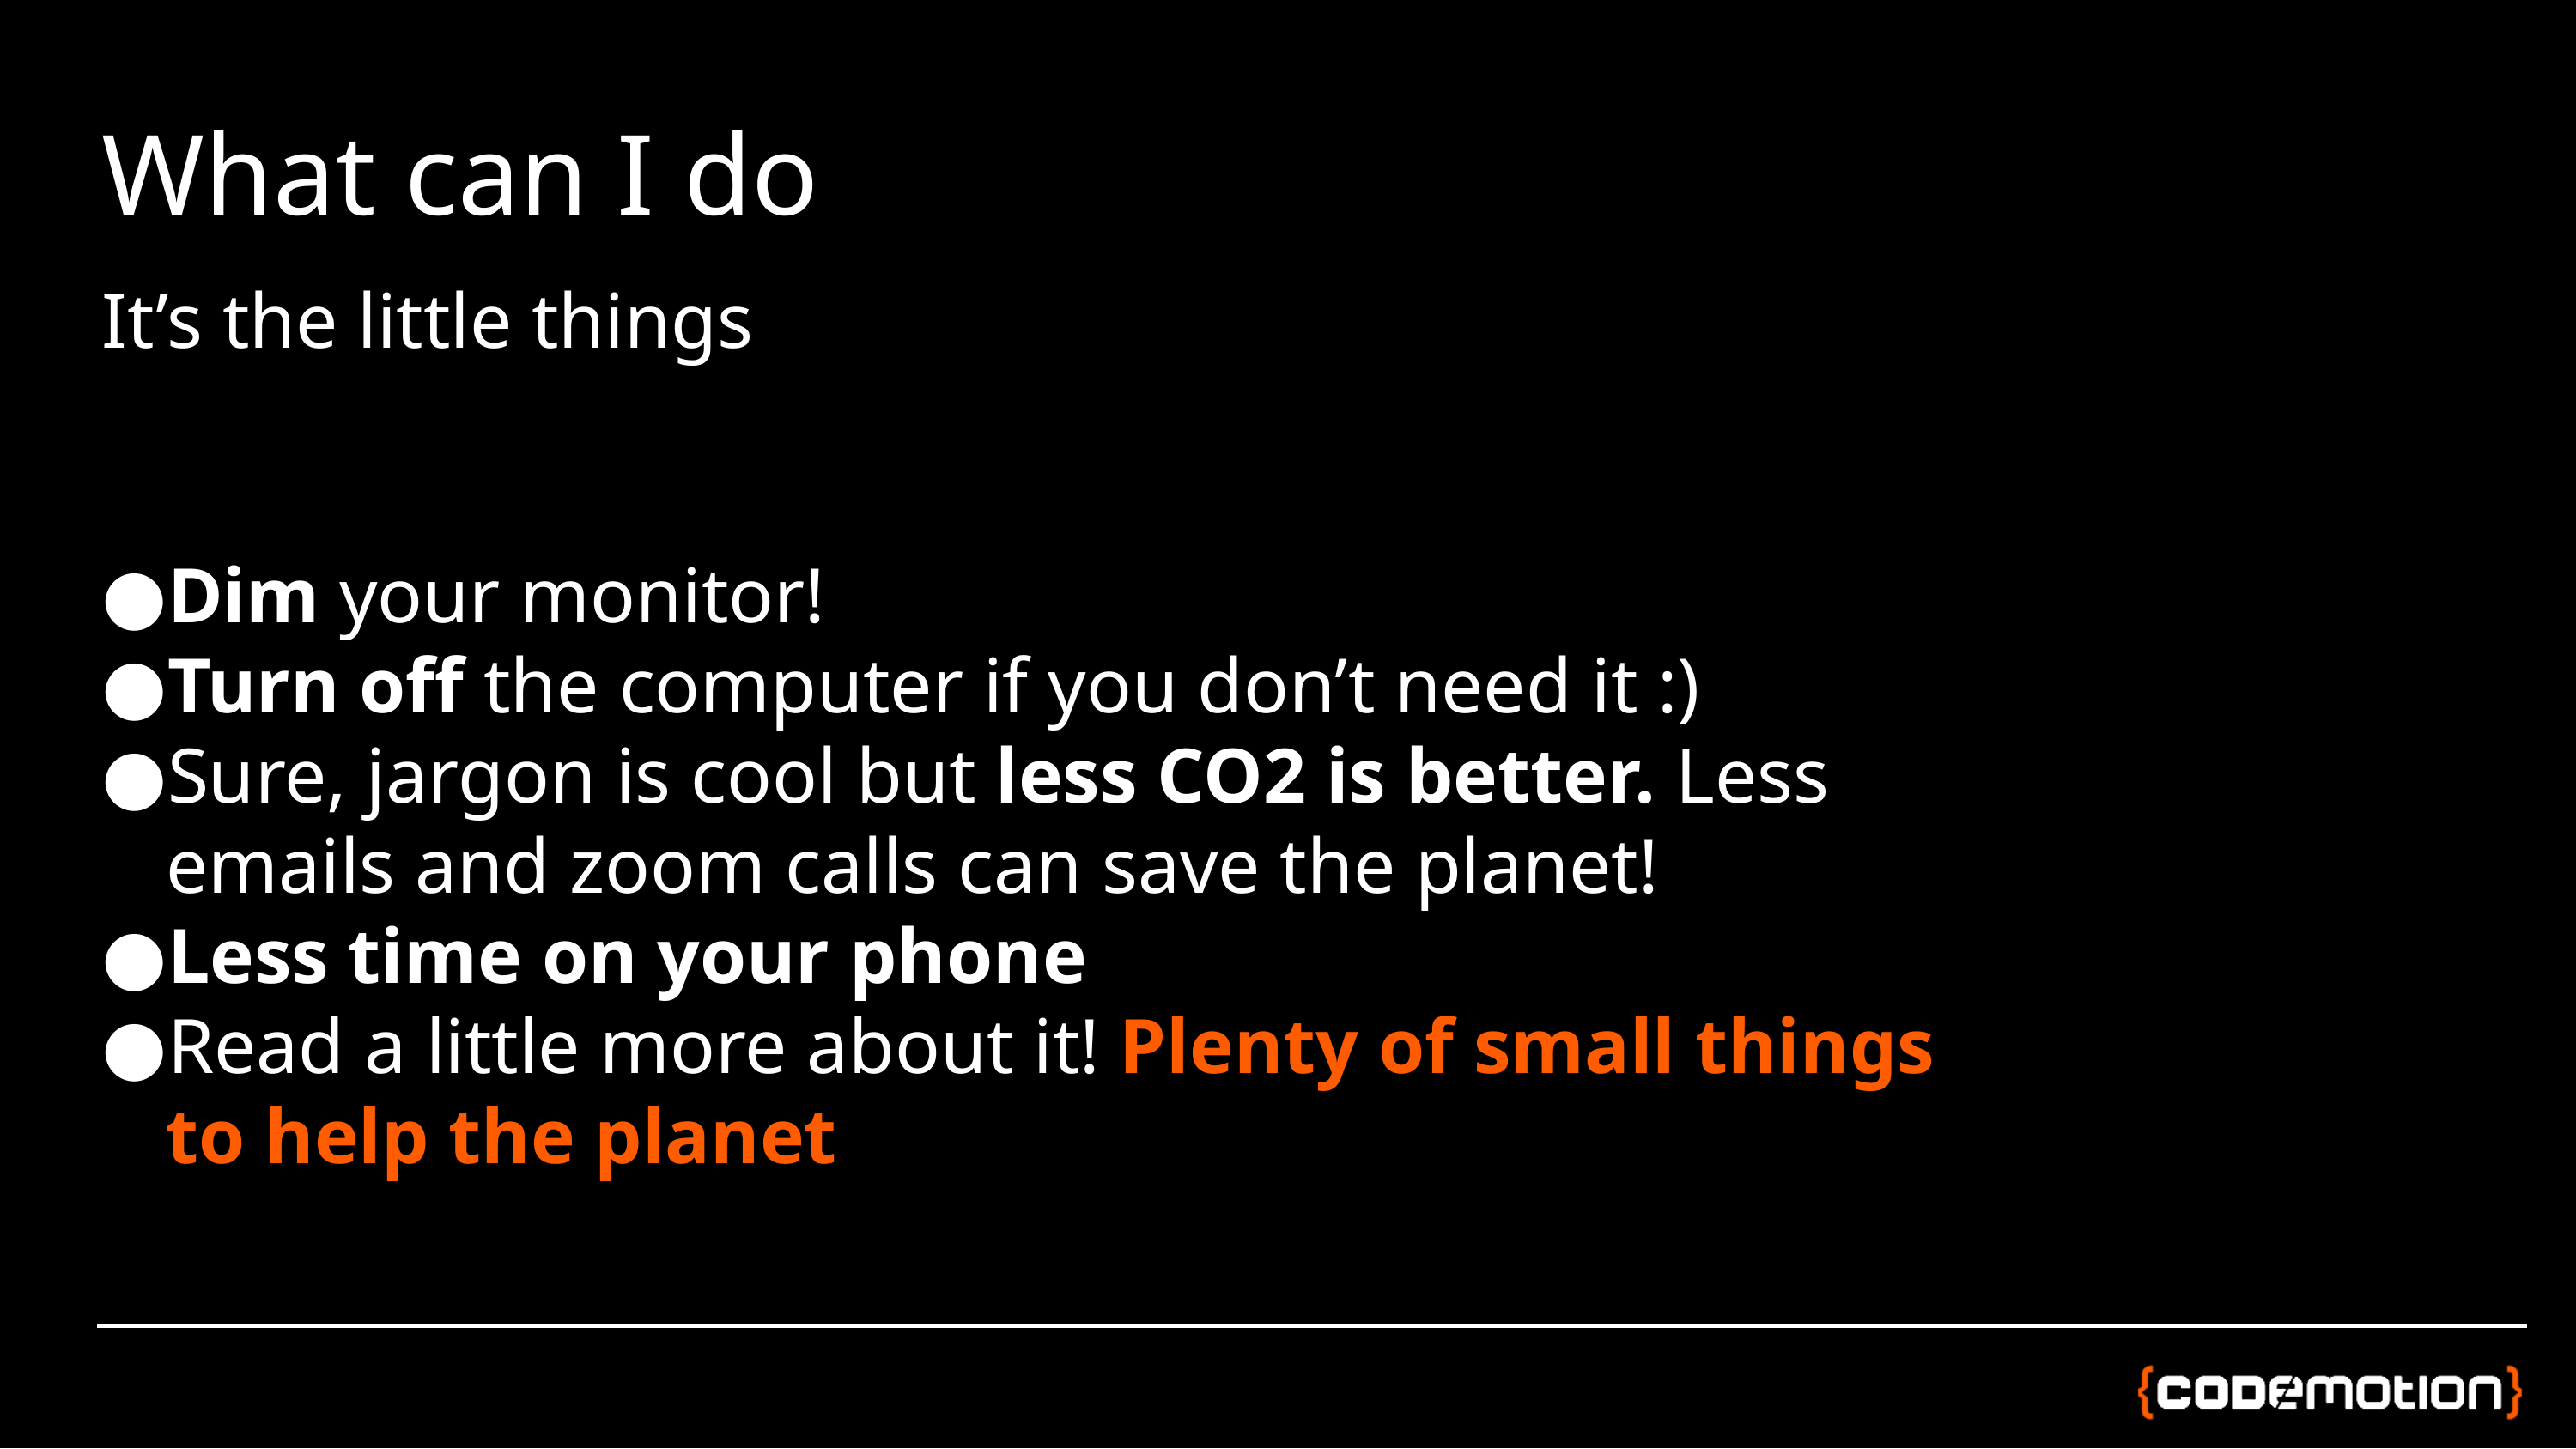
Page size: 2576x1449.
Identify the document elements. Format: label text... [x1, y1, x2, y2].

text_box It’s the little things [88, 260, 1583, 377]
text_box Dim your monitor! Turn off the computer if you don’t need it :) Sure, jargon is cool but less CO2 is better. Less emails and zoom calls can save the planet! Less time on your phone Read a little more about it! Plenty of small things to help the planet [88, 438, 2004, 1288]
picture [2130, 1327, 2528, 1449]
title What can I do [88, 98, 2489, 260]
